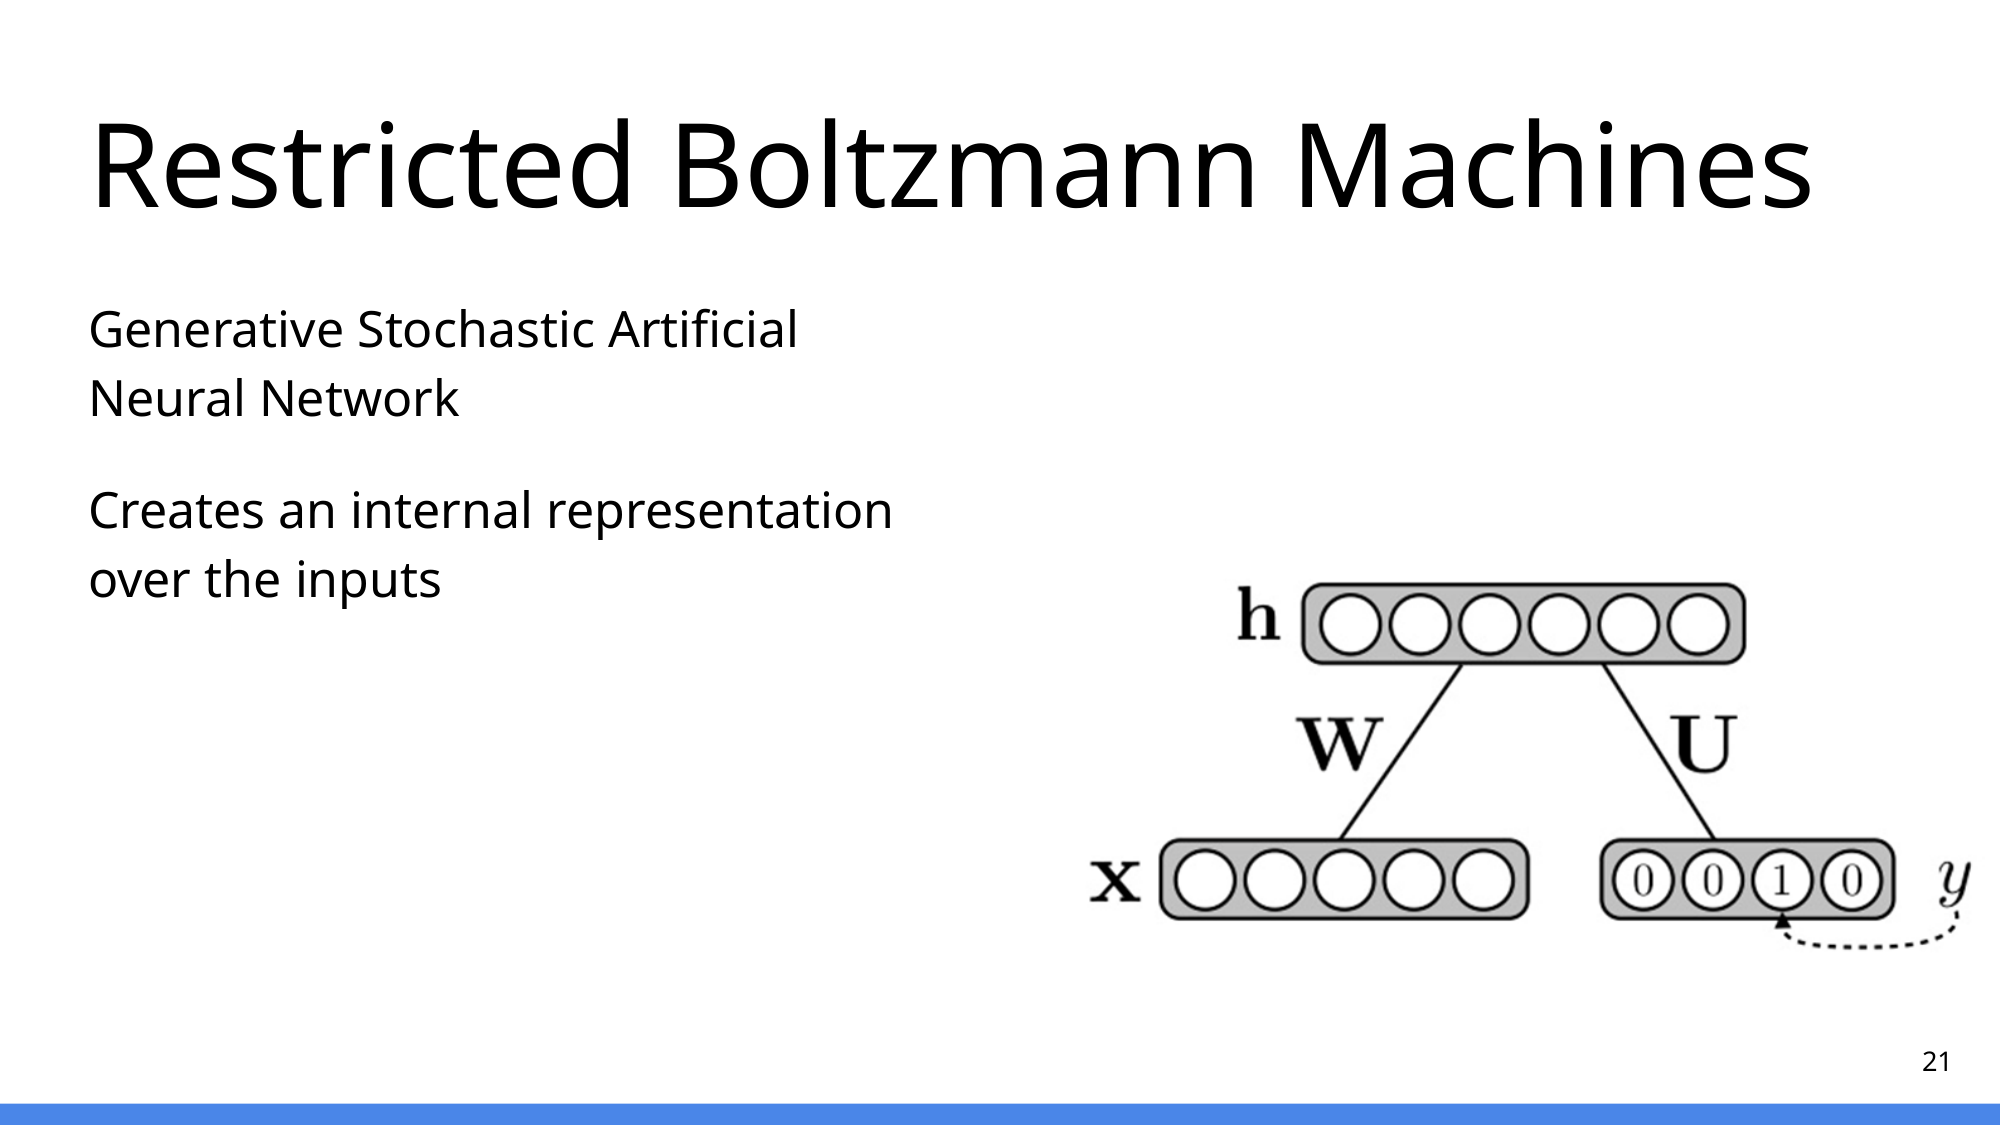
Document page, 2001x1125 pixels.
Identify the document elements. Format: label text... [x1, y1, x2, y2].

list Generative Stochastic Artificial Neural Network Creates an internal representation over the inputs [68, 267, 966, 1002]
title Restricted Boltzmann Machines [68, 69, 1932, 251]
slide_number ‹#› [1853, 1019, 1974, 1106]
picture [1059, 538, 2000, 975]
